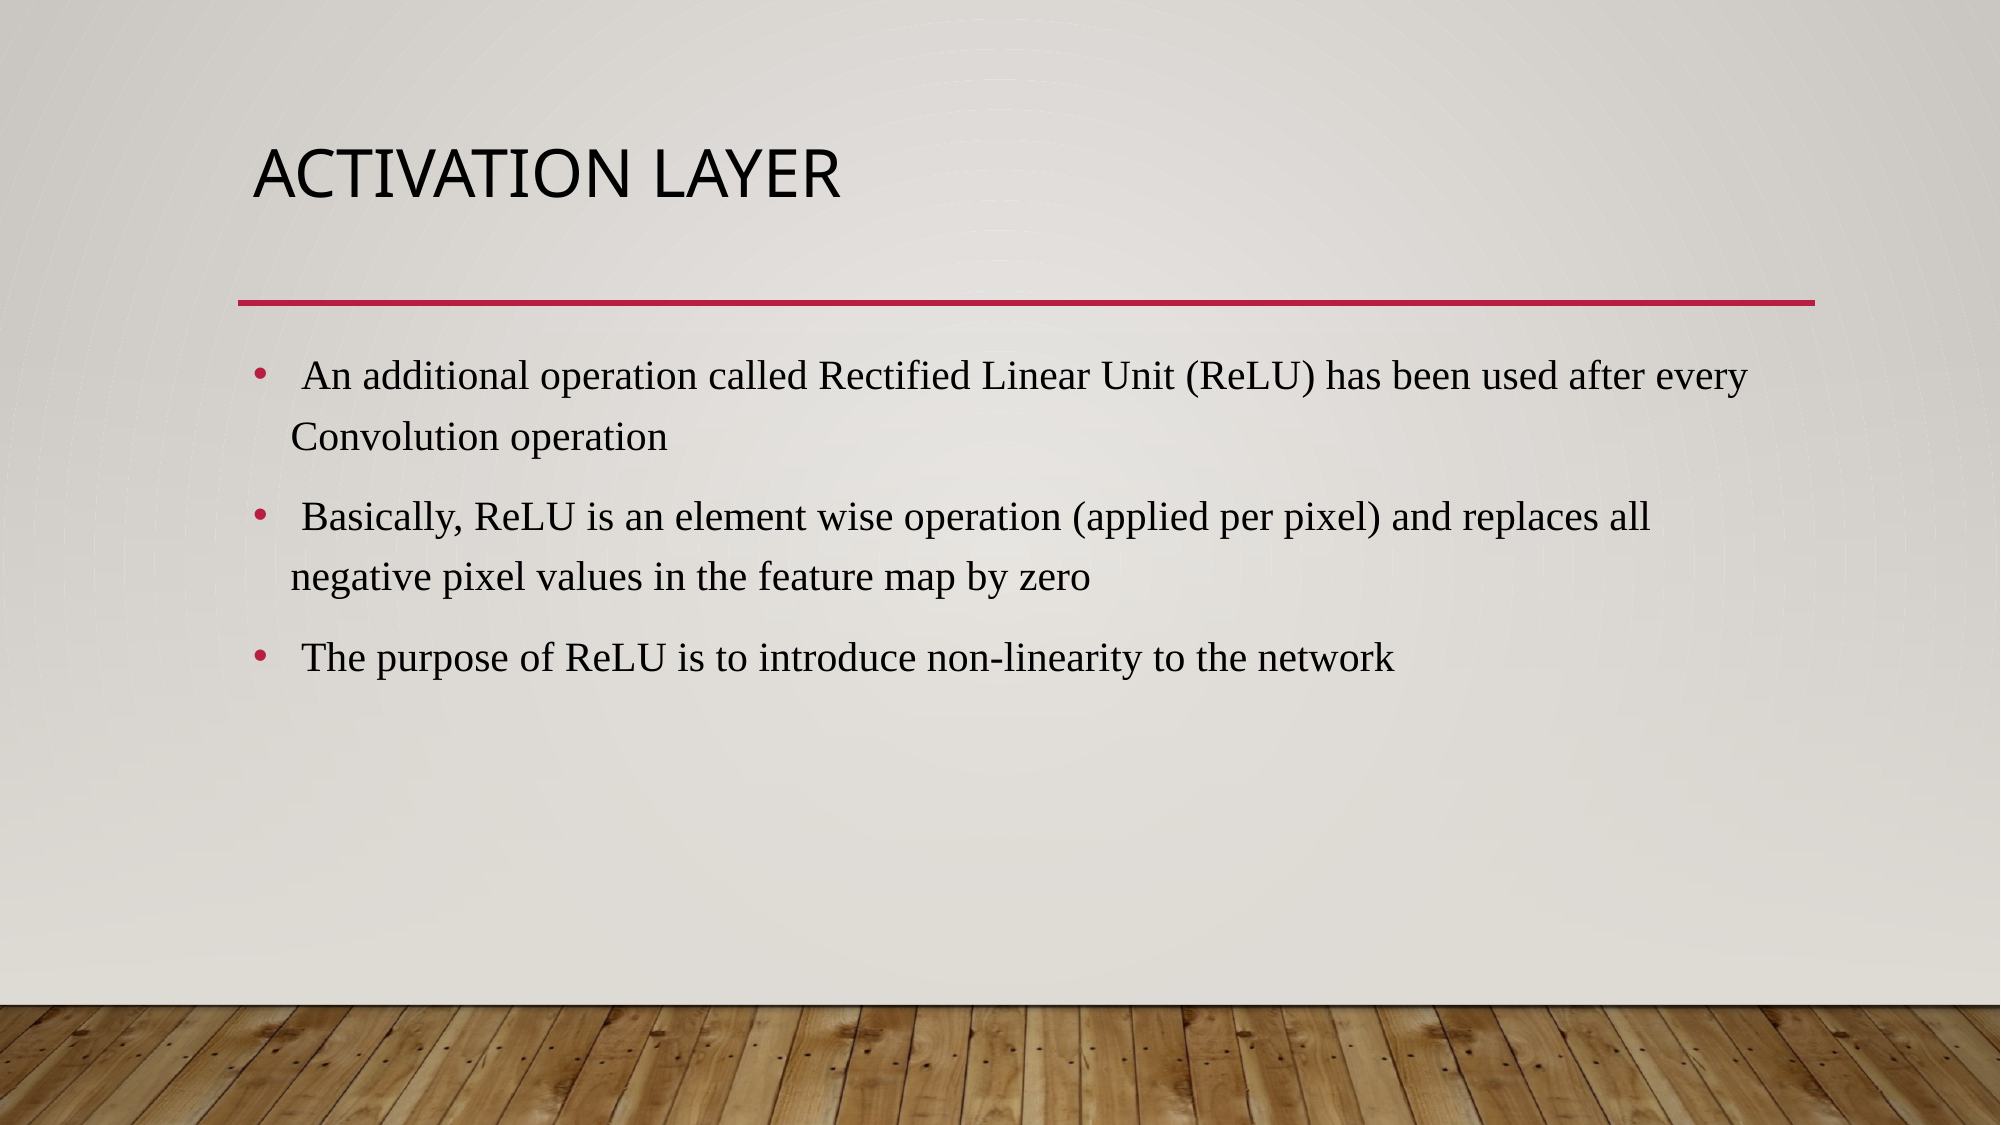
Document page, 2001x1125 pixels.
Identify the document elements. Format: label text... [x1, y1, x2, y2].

picture [0, 1005, 2000, 1125]
title Activation layer [238, 131, 1814, 305]
list An additional operation called Rectified Linear Unit (ReLU) has been used after every Convolution operation Basically, ReLU is an element wise operation (applied per pixel) and replaces all negative pixel values in the feature map by zero The purpose of ReLU is to introduce non-linearity to the network [238, 330, 1814, 897]
